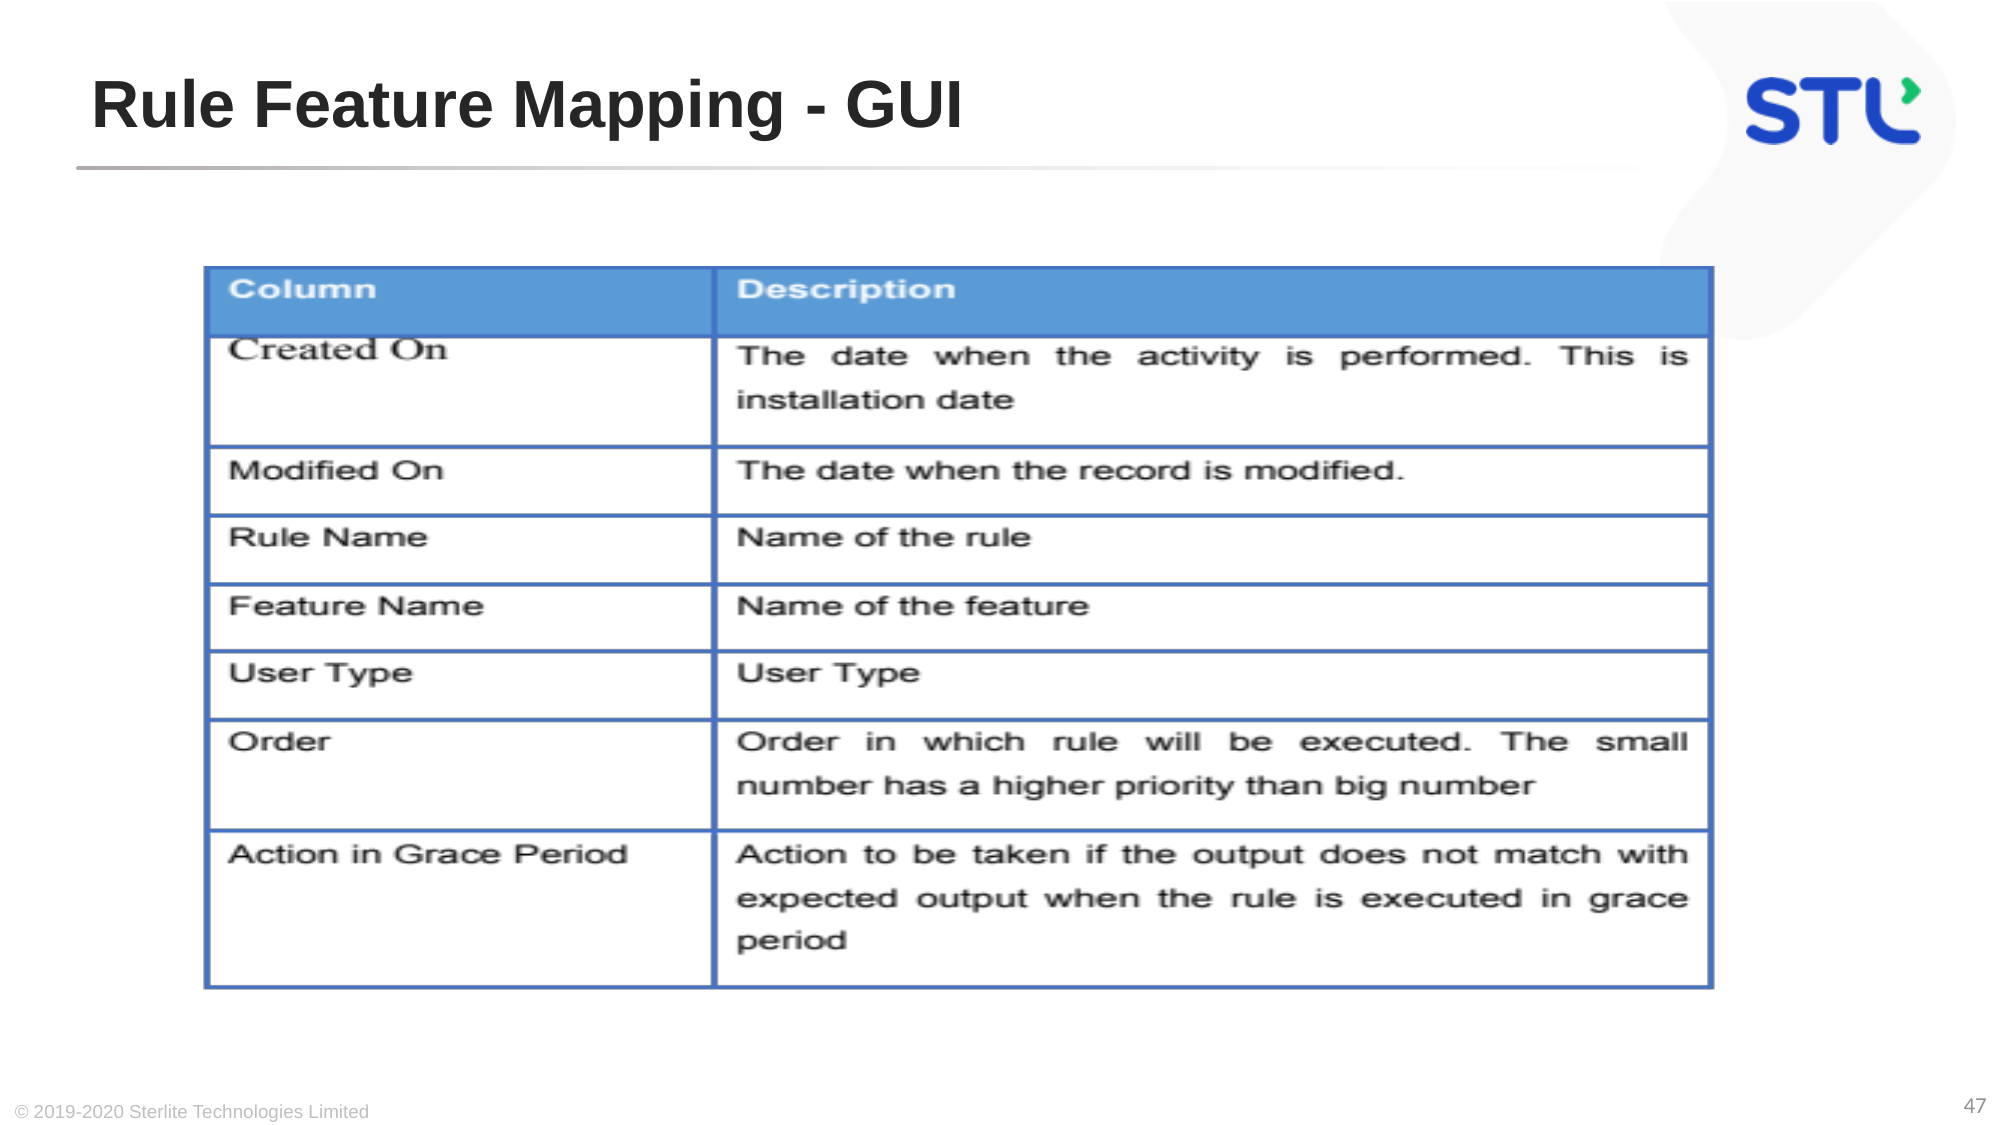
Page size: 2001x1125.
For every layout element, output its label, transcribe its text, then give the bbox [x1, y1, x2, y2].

picture [1746, 77, 1921, 145]
slide_number 47 [1955, 1083, 1997, 1122]
title Rule Feature Mapping - GUI [76, 35, 1564, 167]
footer © 2019-2020 Sterlite Technologies Limited [0, 1083, 455, 1125]
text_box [105, 265, 1809, 1023]
